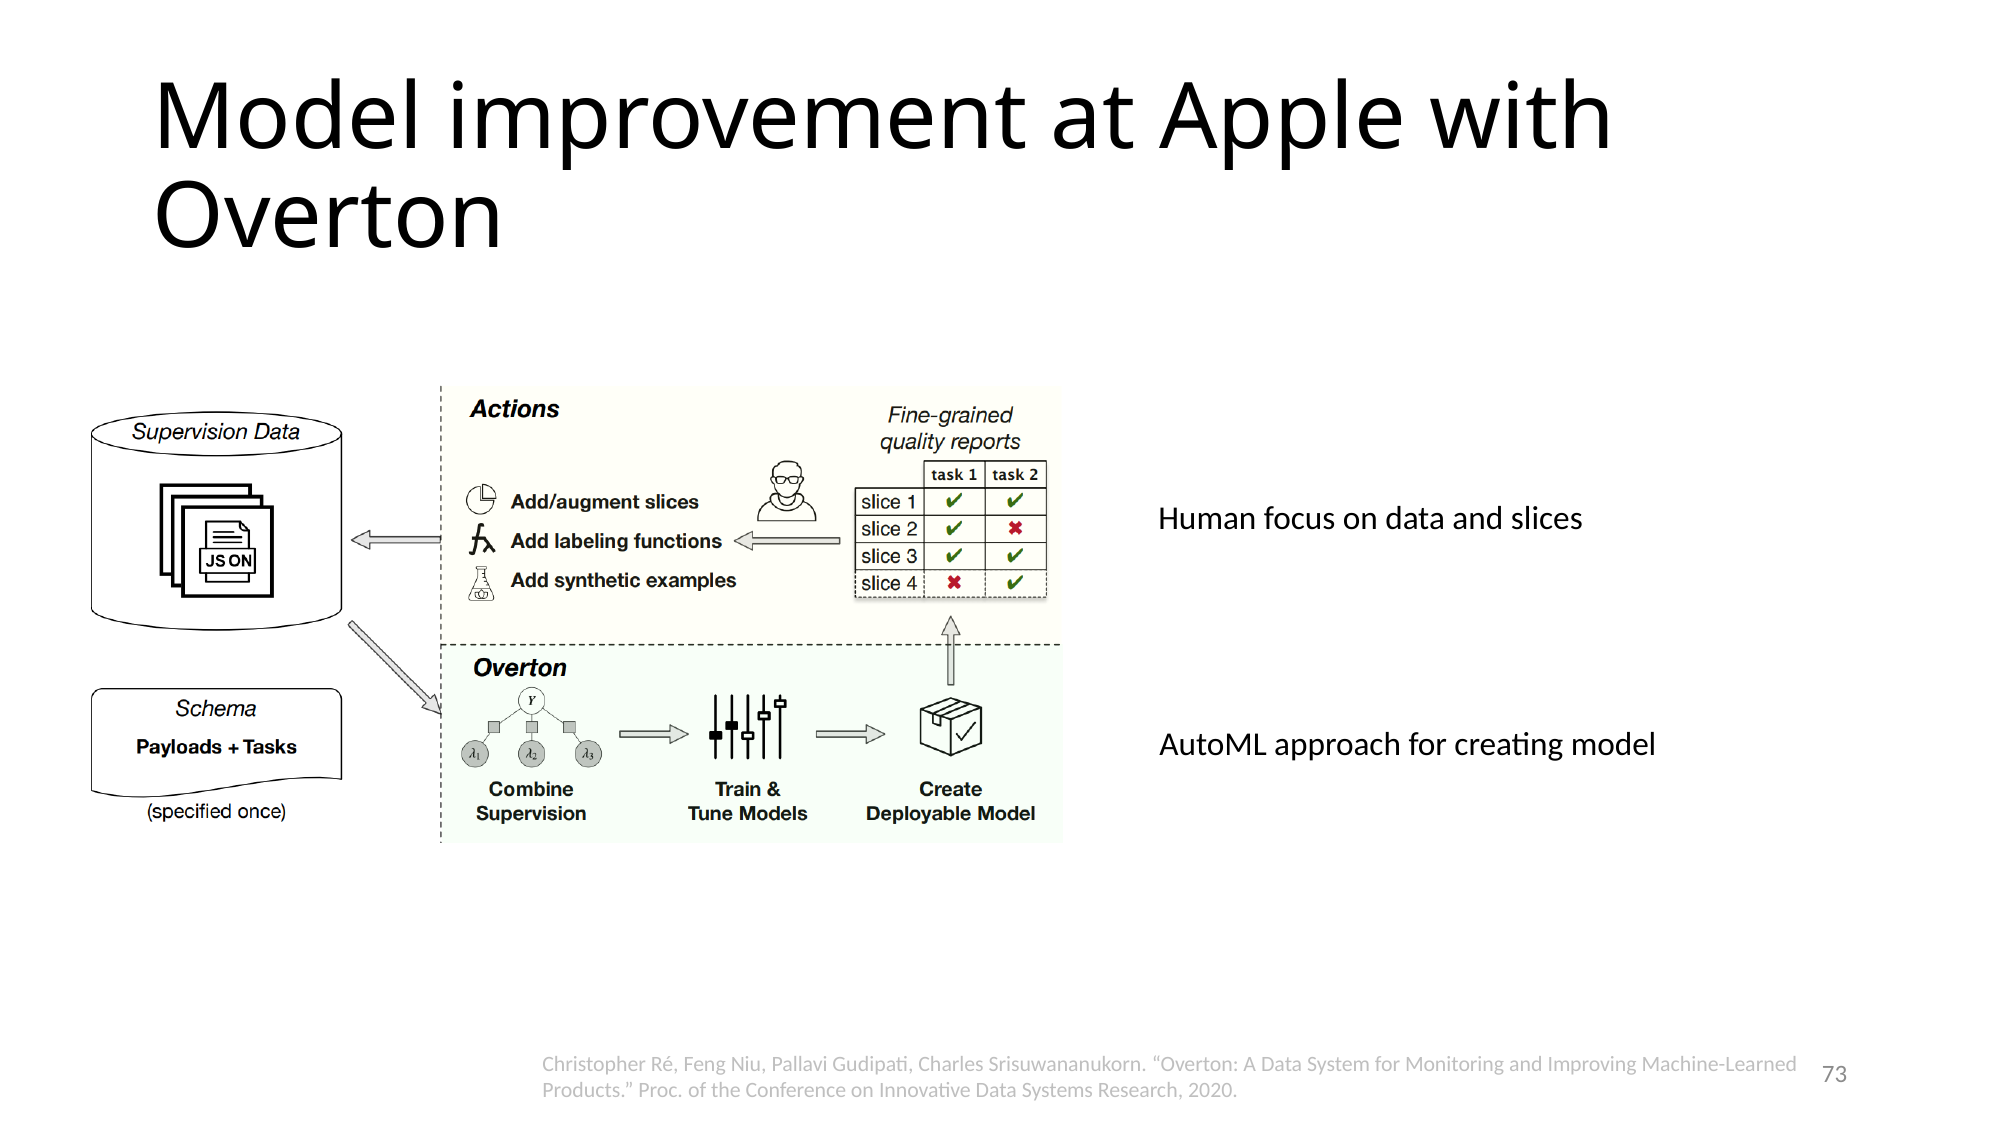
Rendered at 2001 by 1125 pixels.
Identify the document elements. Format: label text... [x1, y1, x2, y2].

title Model improvement at Apple with Overton [137, 59, 1863, 278]
slide_number 73 [1412, 1042, 1863, 1103]
text_box Human focus on data and slices [1143, 488, 1599, 544]
text_box AutoML approach for creating model [1144, 714, 1673, 770]
text_box Christopher Ré, Feng Niu, Pallavi Gudipati, Charles Srisuwananukorn. “Overton: A Data System for Monitoring and Improving Machine-Learned Products.” Proc. of the Conference on Innovative Data Systems Research, 2020. [527, 1041, 1893, 1110]
picture [54, 364, 1077, 843]
